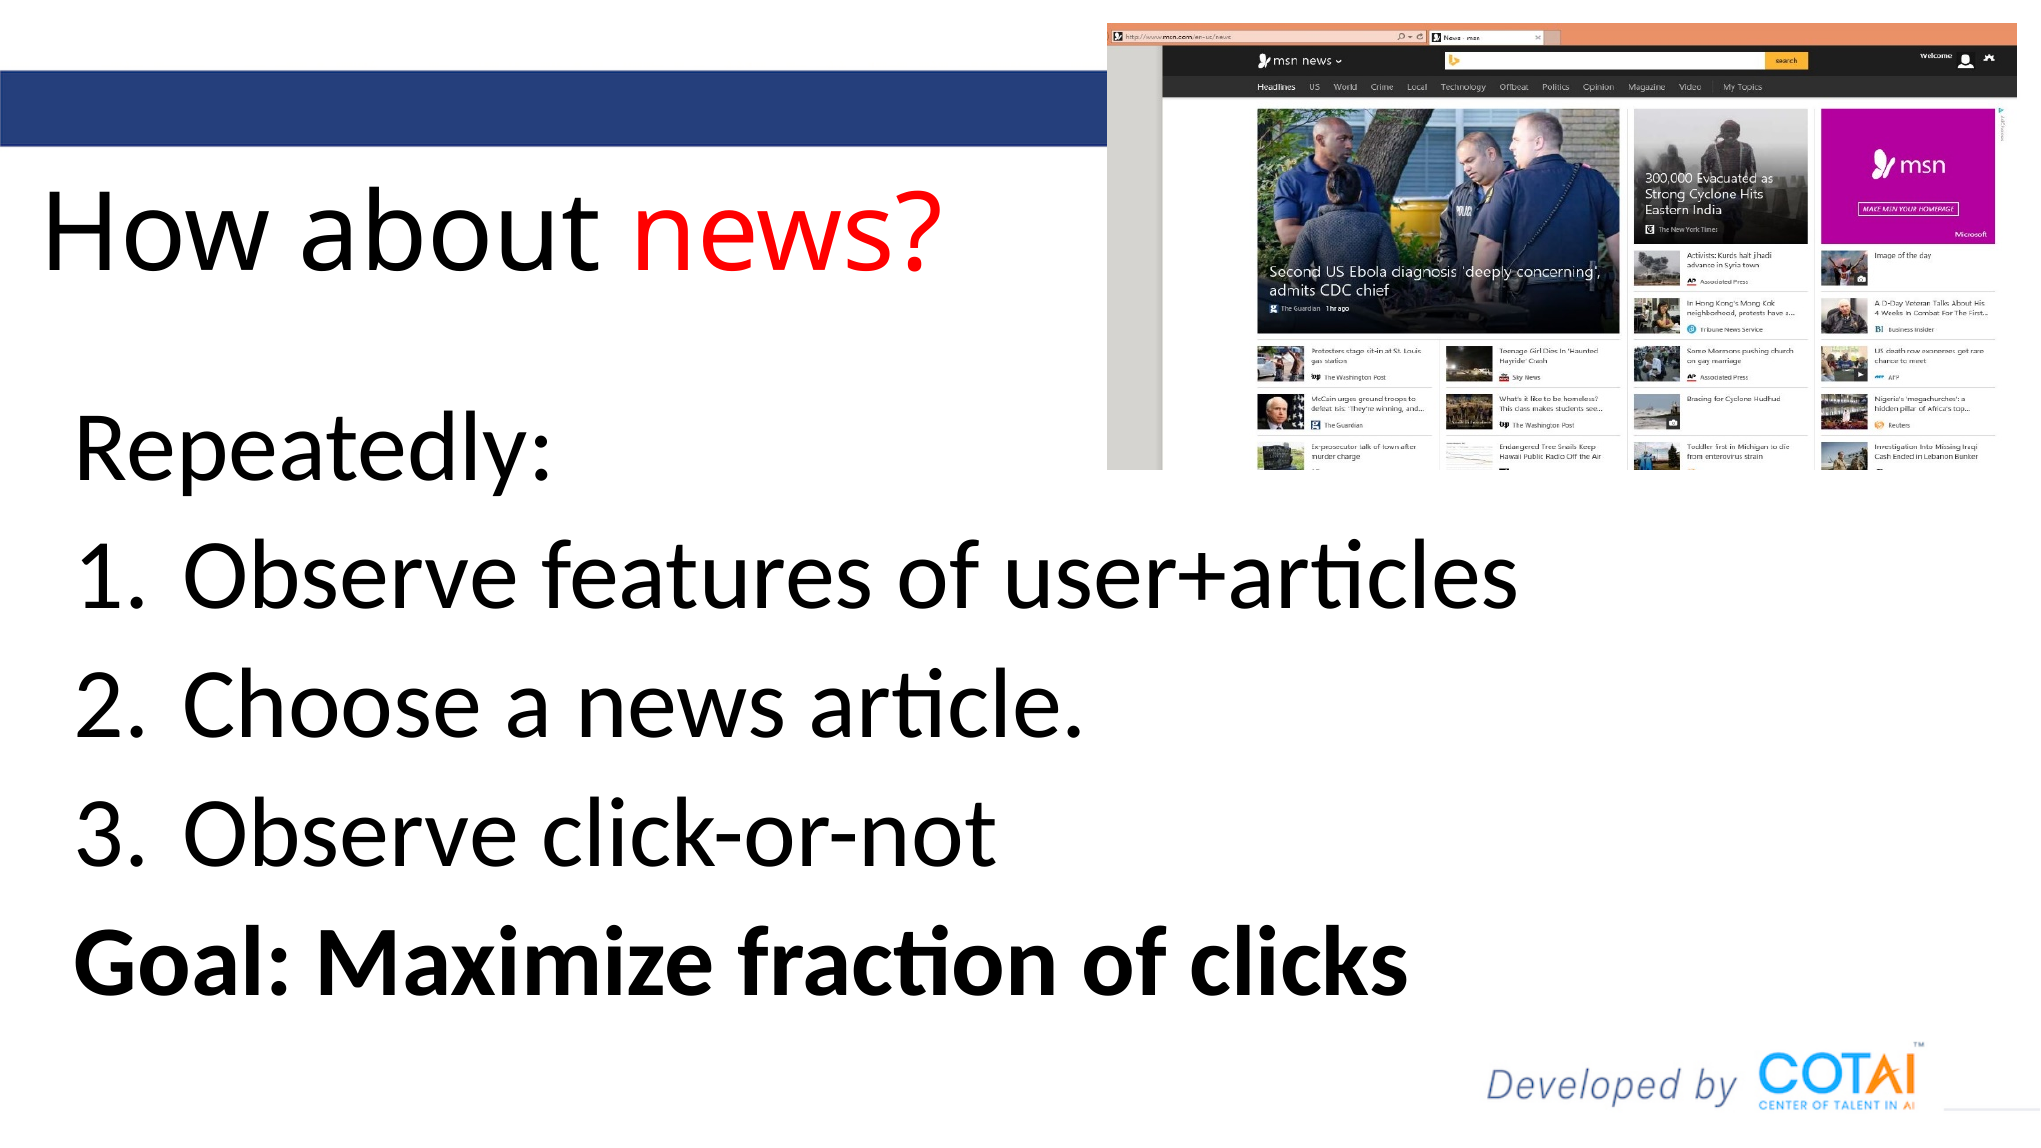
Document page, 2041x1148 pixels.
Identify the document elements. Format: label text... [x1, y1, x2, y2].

text_box How about news? [23, 123, 976, 346]
picture [0, 0, 2041, 1148]
text_box Repeatedly: Observe features of user+articles Choose a news article. Observe click-or-not Goal: Maximize fraction of clicks [58, 386, 1963, 1148]
